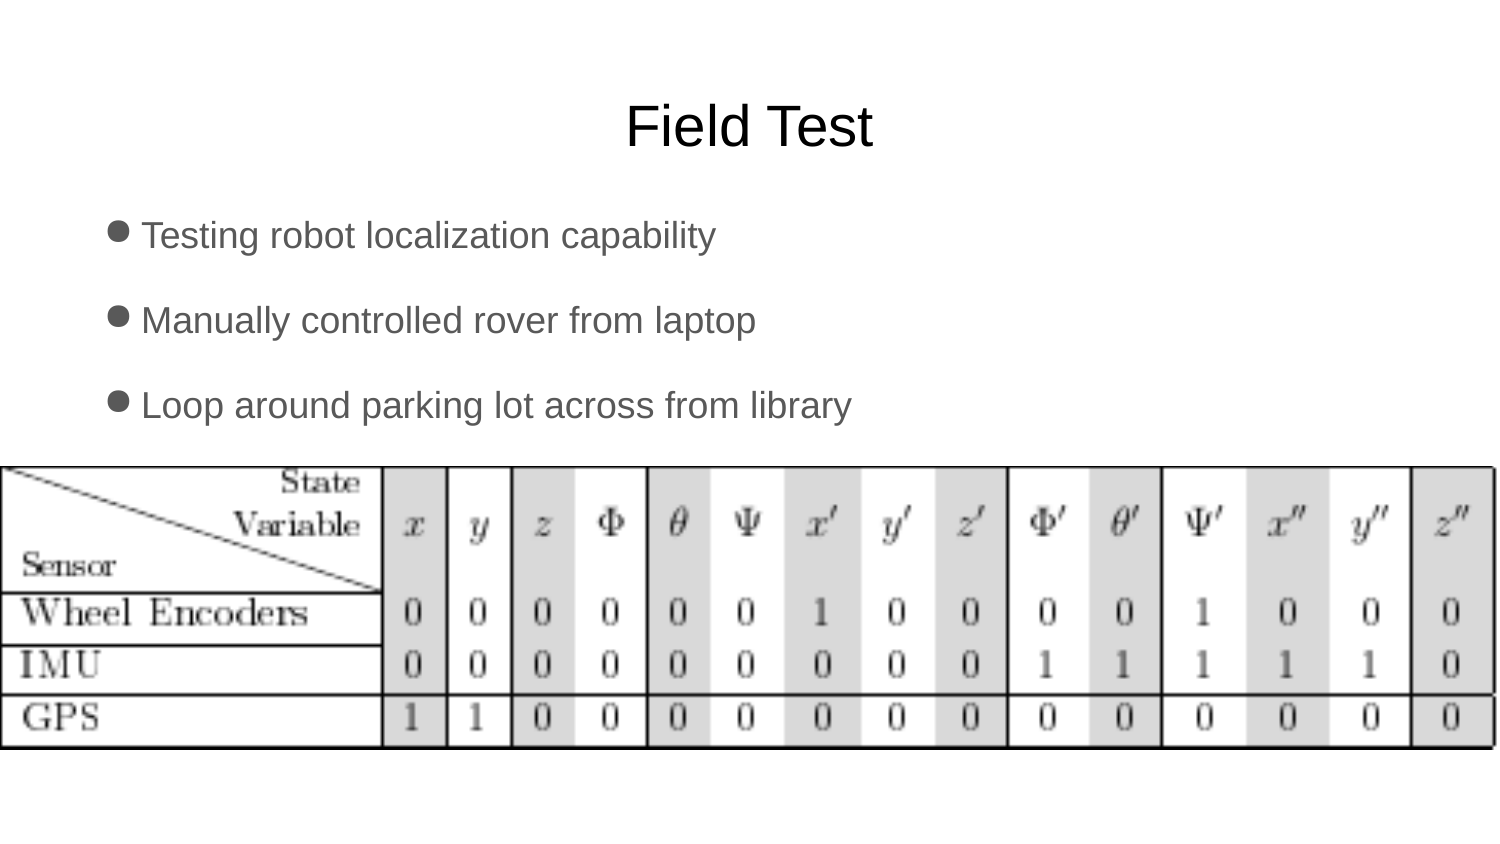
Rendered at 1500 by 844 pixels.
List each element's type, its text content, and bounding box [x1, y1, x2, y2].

list Testing robot localization capability Manually controlled rover from laptop Loop around parking lot across from library 5-1/2 minute duration [51, 189, 1449, 464]
picture [0, 465, 1500, 750]
title Field Test [51, 72, 1449, 167]
